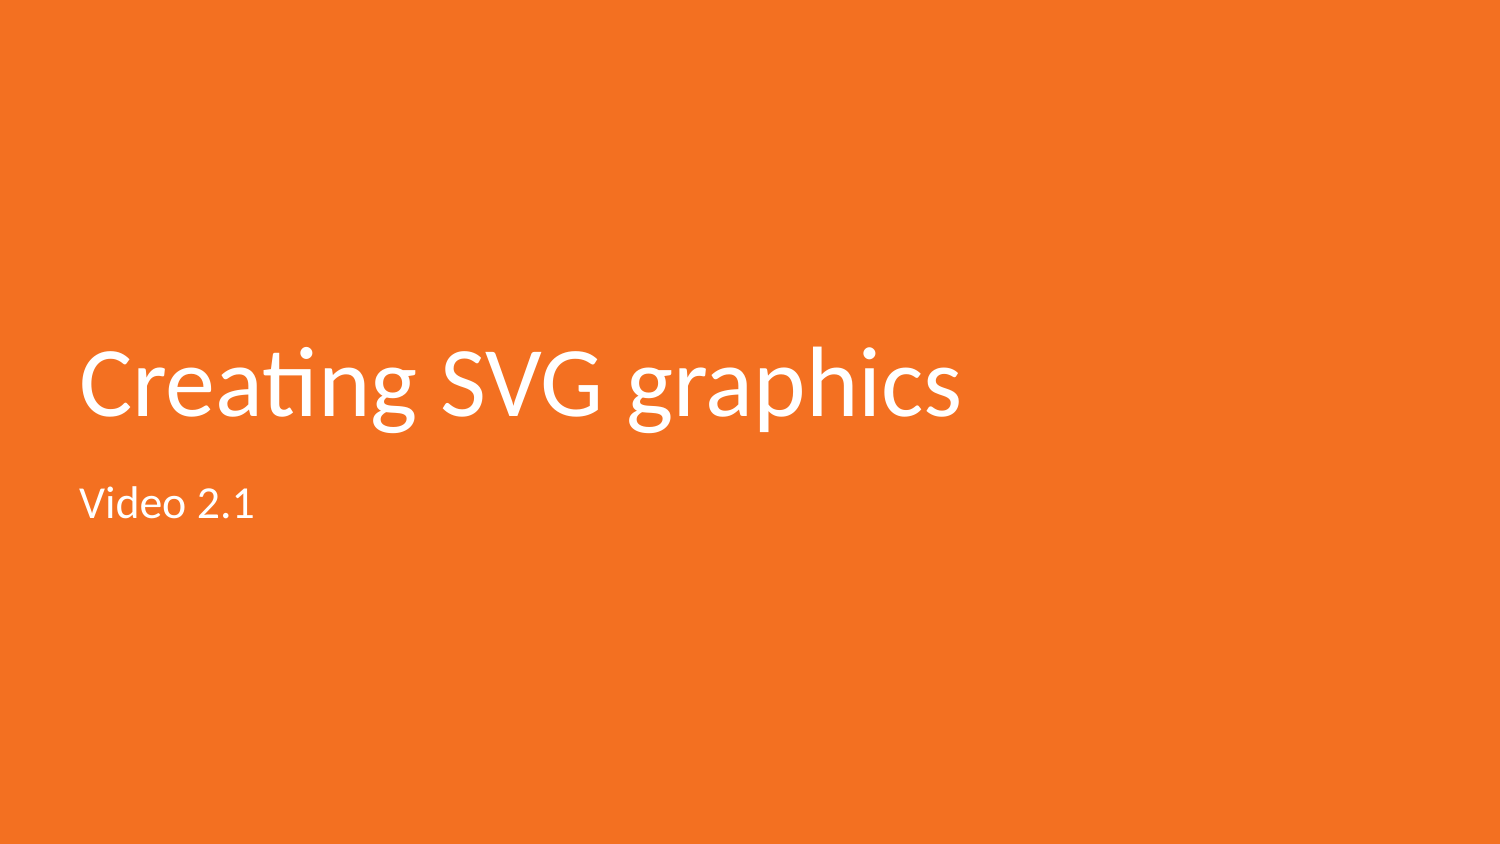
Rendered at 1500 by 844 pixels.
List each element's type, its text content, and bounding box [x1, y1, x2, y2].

title Creating SVG graphics [64, 298, 1413, 452]
subtitle Video 2.1 [64, 457, 1413, 529]
